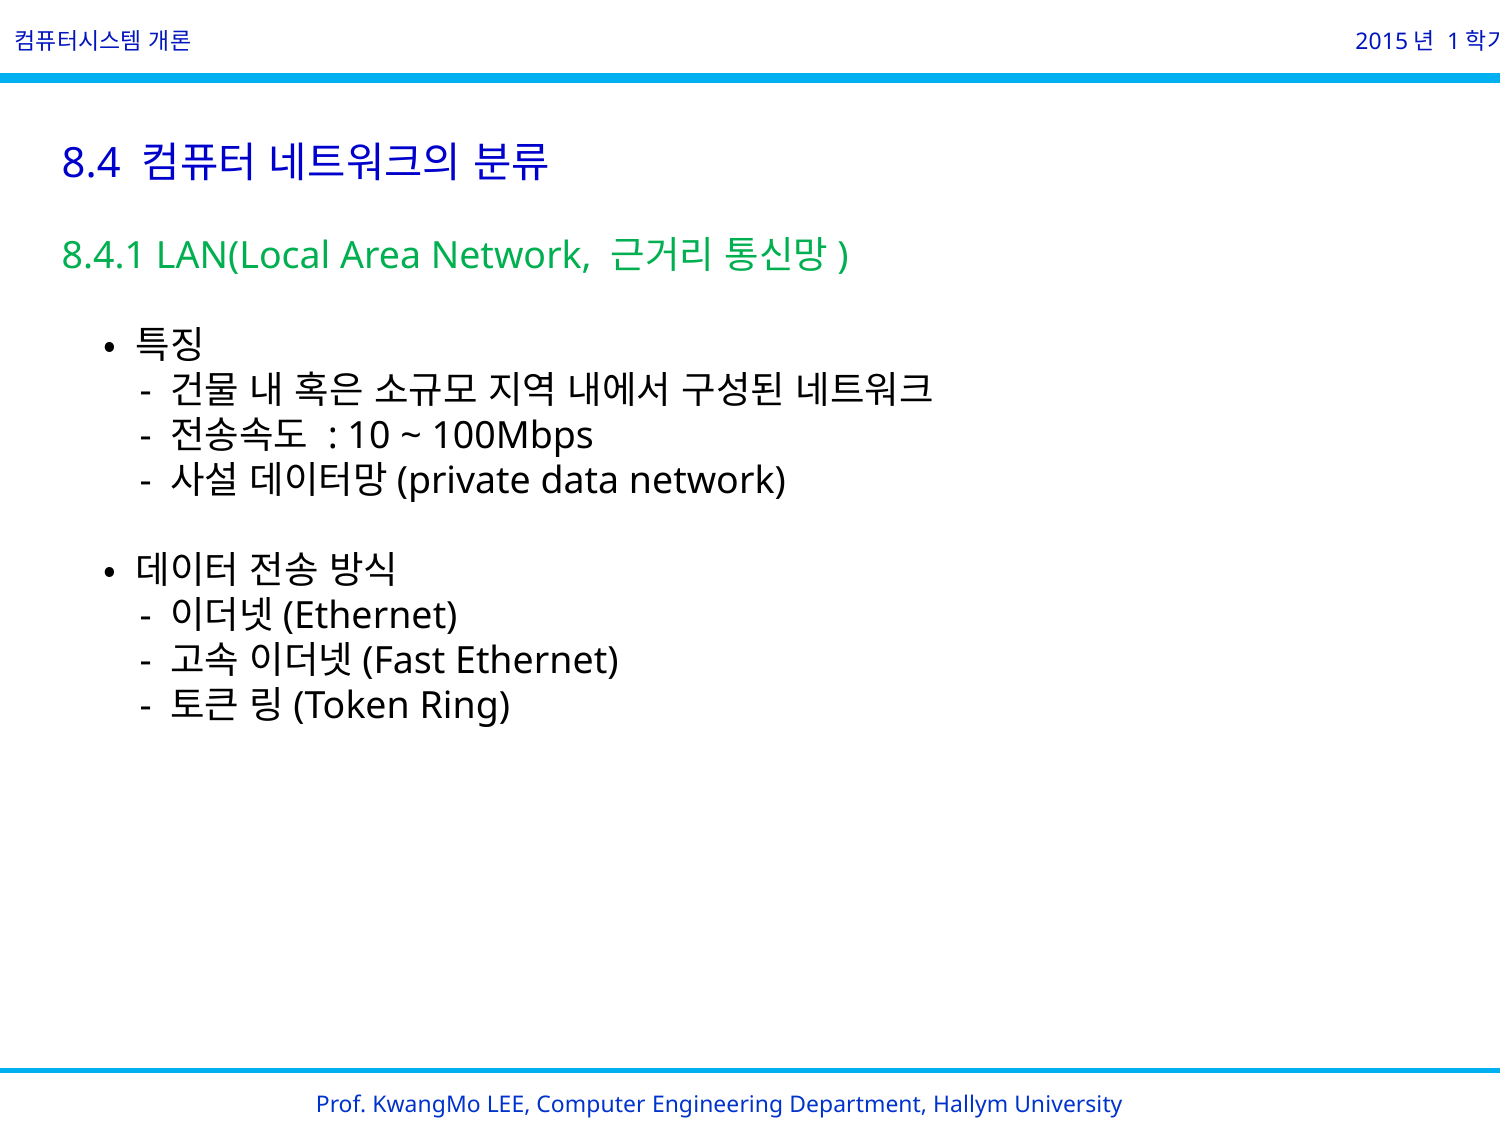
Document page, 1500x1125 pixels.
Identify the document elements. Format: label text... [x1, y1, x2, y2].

text_box Prof. KwangMo LEE, Computer Engineering Department, Hallym University [301, 1082, 1247, 1125]
text_box 2015년 1학기 [1340, 19, 1500, 62]
text_box 8.4 컴퓨터 네트워크의 분류 8.4.1 LAN(Local Area Network, 근거리 통신망) • 특징 - 건물 내 혹은 소규모 지역 내에서 구성된 네트워크 - 전송속도 : 10 ~ 100Mbps - 사설 데이터망(private data network) • 데이터 전송 방식 - 이더넷(Ethernet) - 고속 이더넷(Fast Ethernet) - 토큰 링(Token Ring) [46, 128, 1407, 734]
text_box 컴퓨터시스템 개론 [0, 19, 225, 62]
